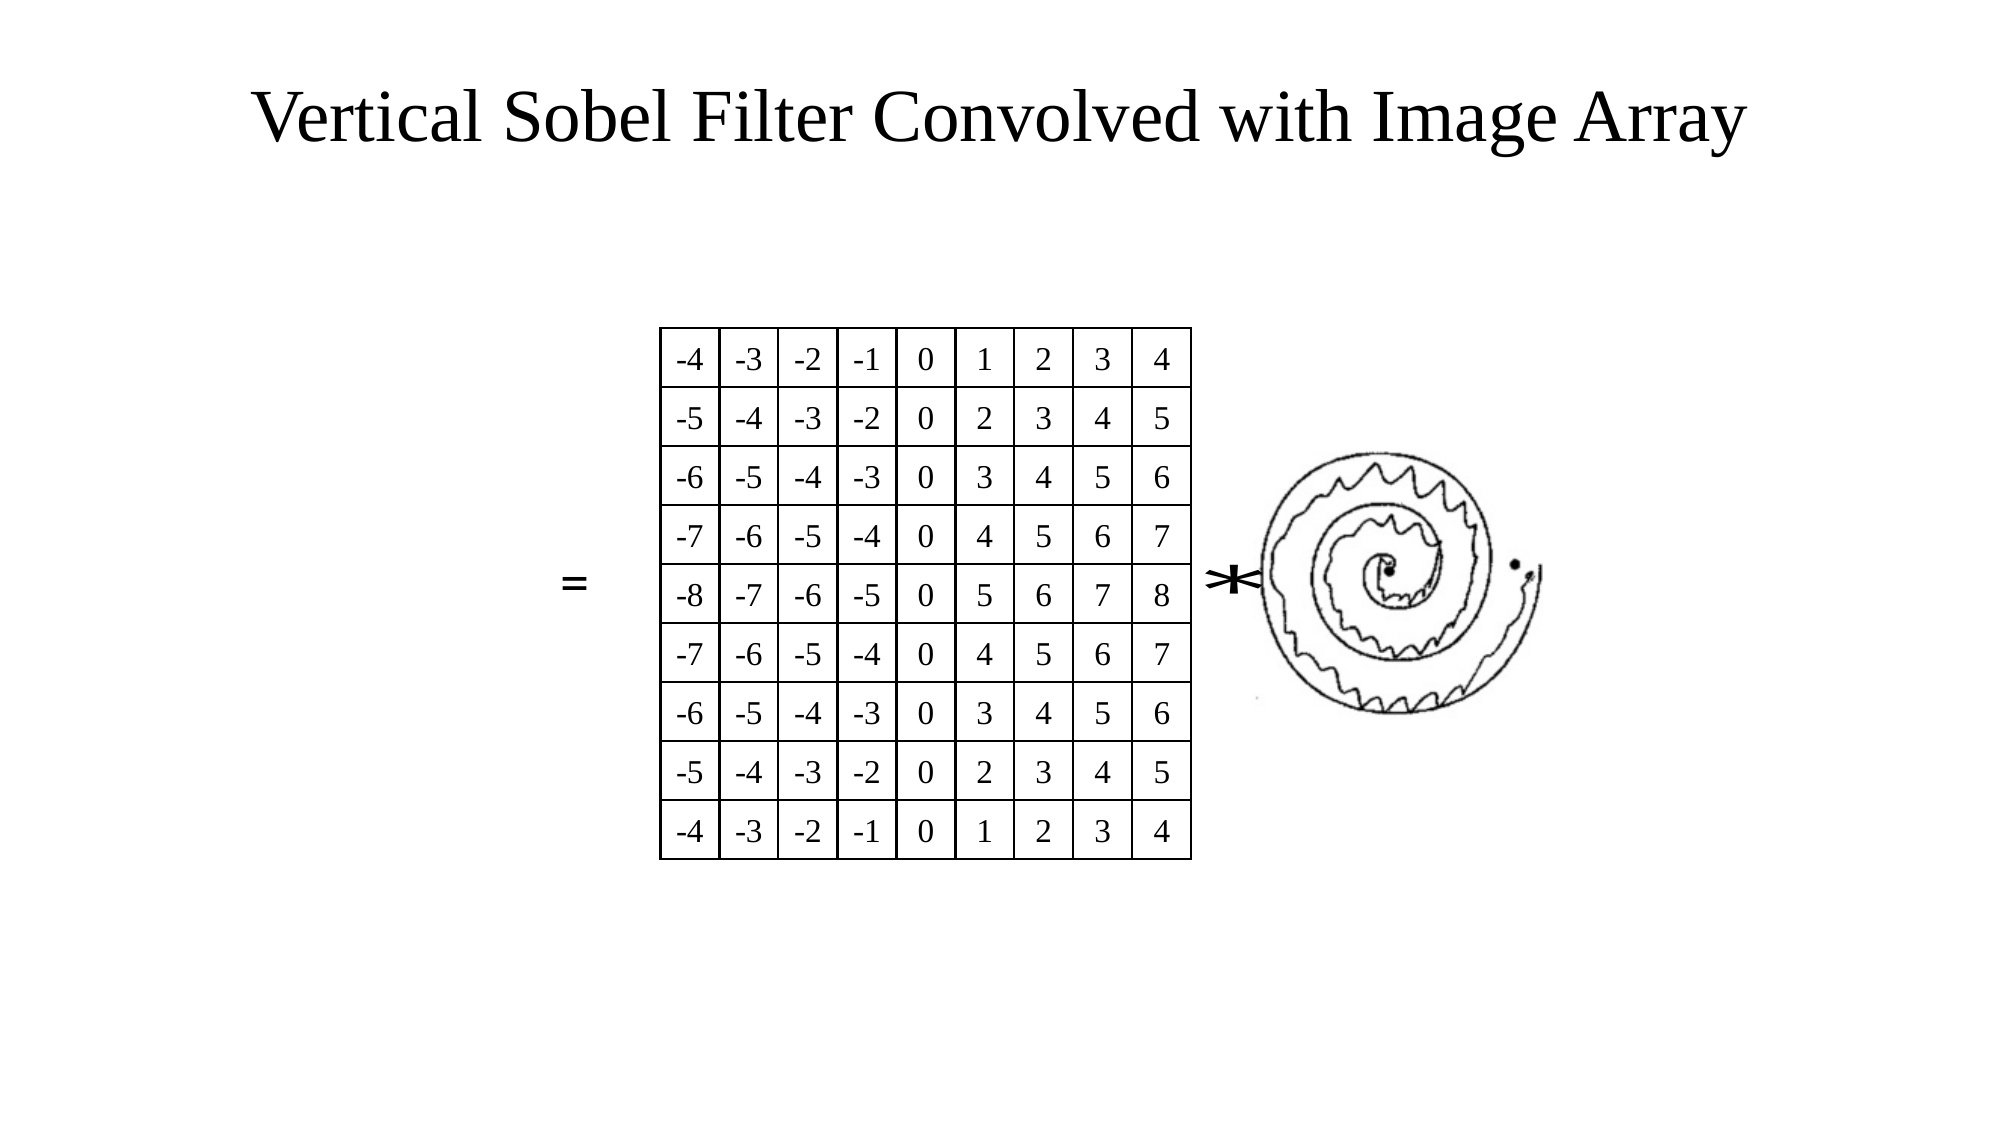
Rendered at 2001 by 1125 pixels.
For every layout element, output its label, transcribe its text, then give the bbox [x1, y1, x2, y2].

text_box Vertical Sobel Filter Convolved with Image Array [0, 58, 2000, 164]
picture [1241, 436, 1554, 738]
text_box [660, 327, 1192, 860]
